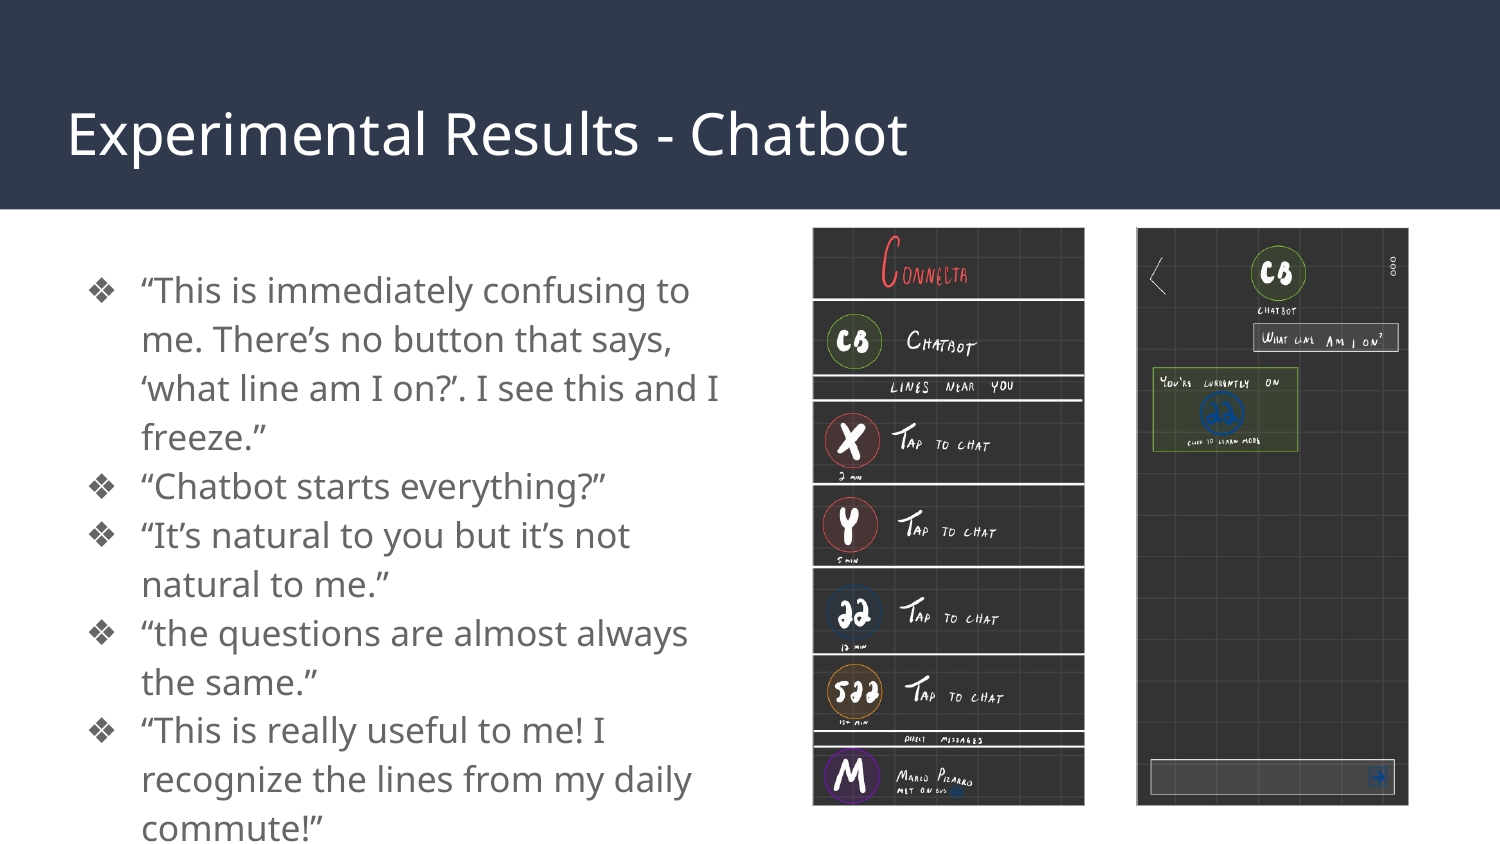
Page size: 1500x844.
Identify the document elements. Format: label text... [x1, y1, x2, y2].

title Experimental Results - Chatbot [51, 82, 1449, 185]
list “This is immediately confusing to me. There’s no button that says, ‘what line am I on?’. I see this and I freeze.” “Chatbot starts everything?” “It’s natural to you but it’s not natural to me.” “the questions are almost always the same.” “This is really useful to me! I recognize the lines from my daily commute!” [51, 247, 762, 752]
picture [1136, 227, 1409, 806]
picture [812, 227, 1086, 806]
